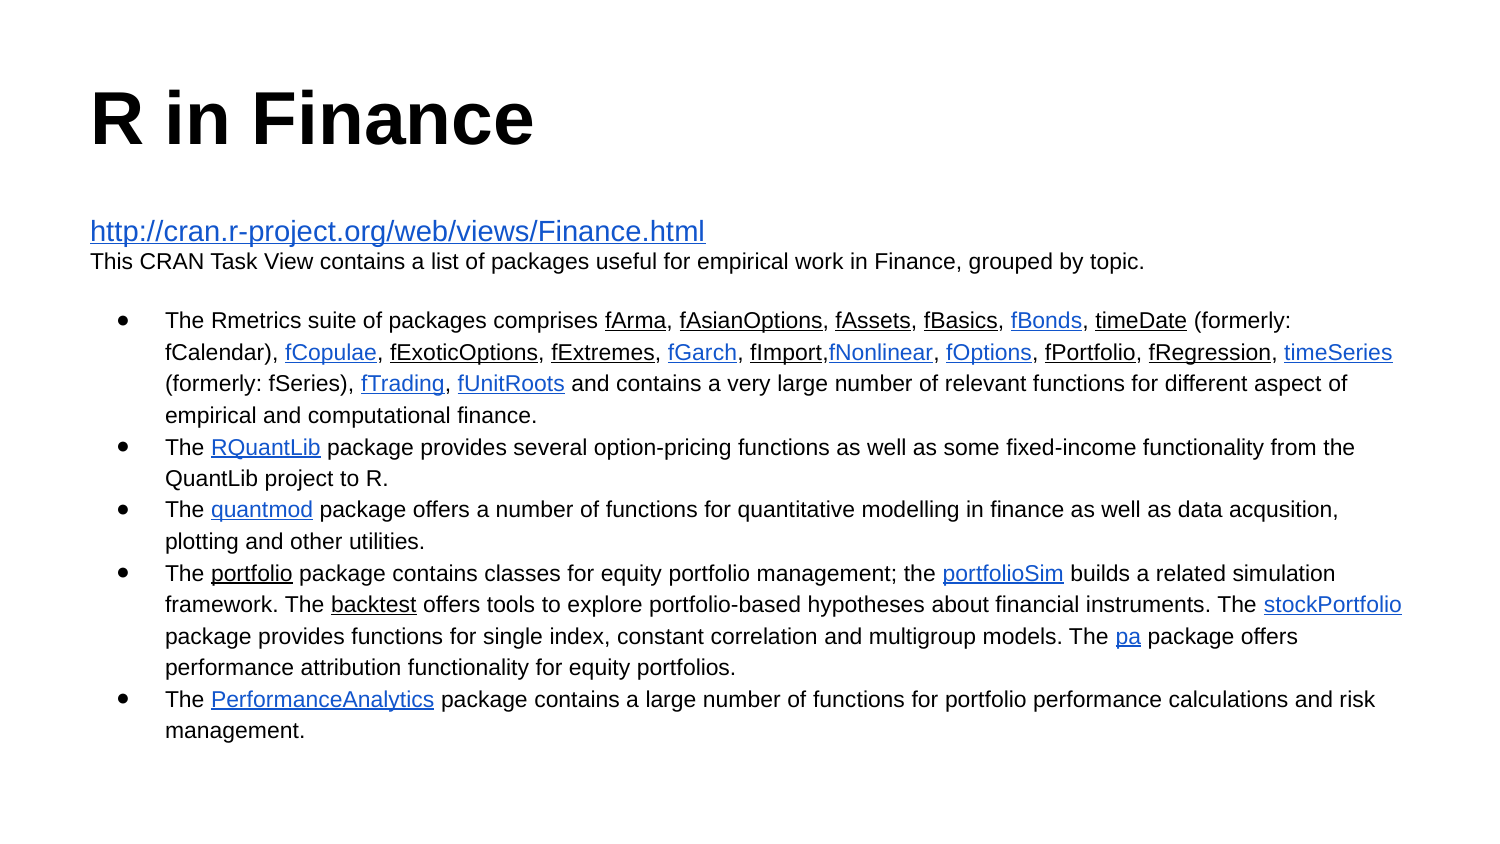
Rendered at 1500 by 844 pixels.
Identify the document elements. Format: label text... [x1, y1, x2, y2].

title R in Finance [75, 33, 1425, 175]
list http://cran.r-project.org/web/views/Finance.html This CRAN Task View contains a list of packages useful for empirical work in Finance, grouped by topic. The Rmetrics suite of packages comprises fArma, fAsianOptions, fAssets, fBasics, fBonds, timeDate (formerly: fCalendar), fCopulae, fExoticOptions, fExtremes, fGarch, fImport,fNonlinear, fOptions, fPortfolio, fRegression, timeSeries (formerly: fSeries), fTrading, fUnitRoots and contains a very large number of relevant functions for different aspect of empirical and computational finance. The RQuantLib package provides several option-pricing functions as well as some fixed-income functionality from the QuantLib project to R. The quantmod package offers a number of functions for quantitative modelling in finance as well as data acqusition, plotting and other utilities. The portfolio package contains classes for equity portfolio management; the portfolioSim builds a related simulation framework. The backtest offers tools to explore portfolio-based hypotheses about financial instruments. The stockPortfolio package provides functions for single index, constant correlation and multigroup models. The pa package offers performance attribution functionality for equity portfolios. The PerformanceAnalytics package contains a large number of functions for portfolio performance calculations and risk management. [75, 196, 1425, 808]
